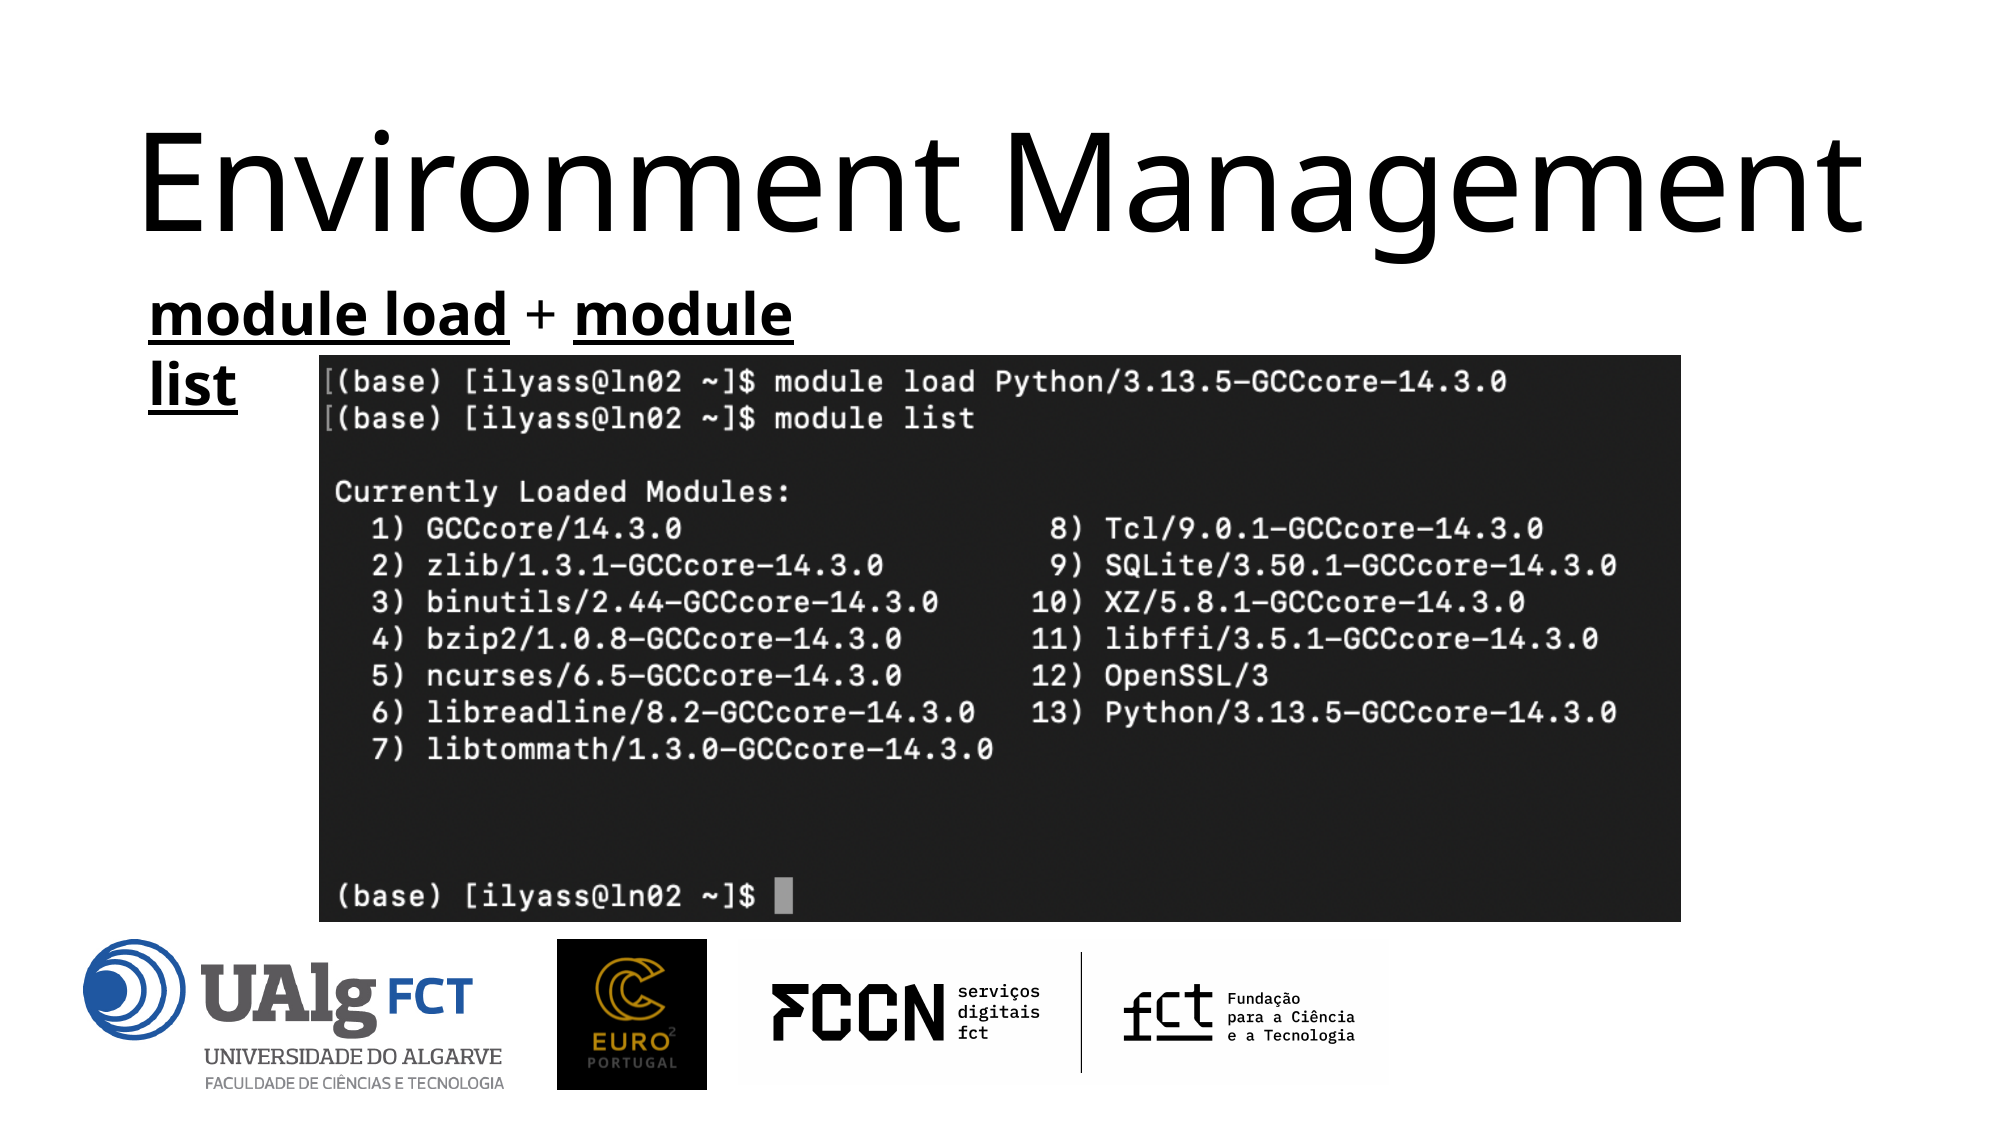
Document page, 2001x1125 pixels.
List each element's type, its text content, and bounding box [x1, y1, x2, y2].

text_box module load + module list [133, 270, 886, 425]
picture [557, 939, 707, 1090]
picture [738, 939, 1389, 1085]
text_box Environment Management [104, 74, 1895, 300]
picture [83, 939, 504, 1089]
picture [318, 355, 1681, 922]
